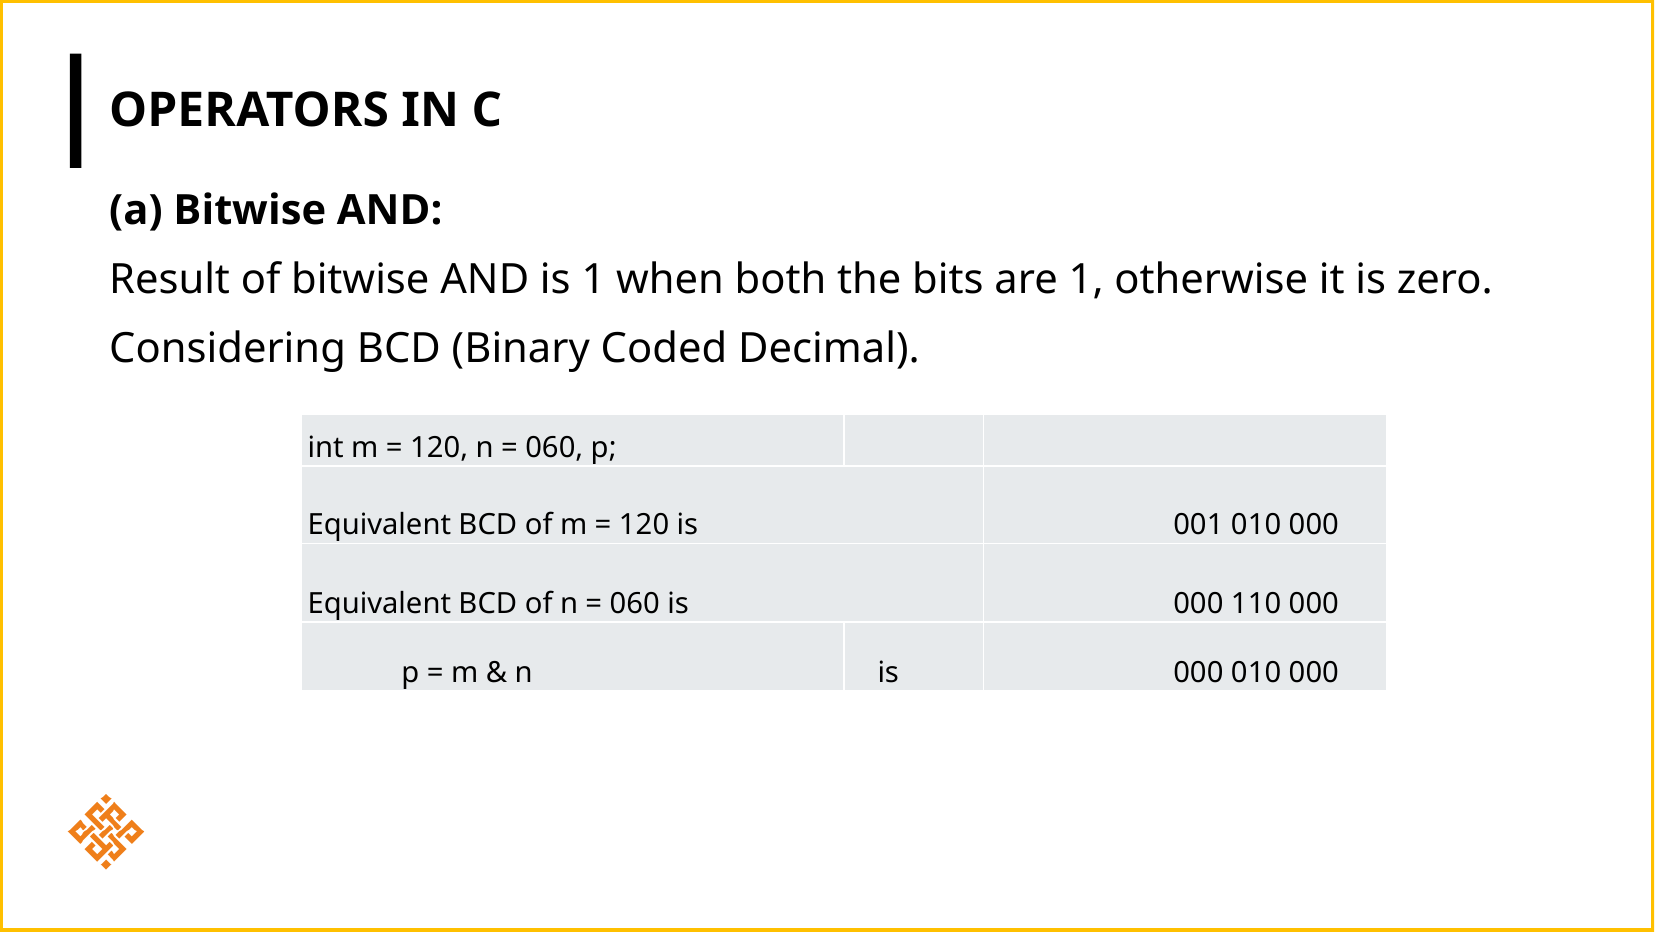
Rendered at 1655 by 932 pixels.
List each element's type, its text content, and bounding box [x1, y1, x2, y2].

picture [51, 730, 162, 932]
table_header int m = 120, n = 060, p; [302, 415, 843, 465]
table_cell p = m & n [302, 623, 843, 690]
table_cell 000 110 000 [984, 544, 1386, 621]
title Operators in c [94, 53, 938, 168]
table_cell Equivalent BCD of m = 120 is [302, 467, 983, 543]
table_header [984, 415, 1386, 465]
table_cell 000 010 000 [984, 623, 1386, 690]
table_cell Equivalent BCD of n = 060 is [302, 544, 983, 621]
table_header [845, 415, 983, 465]
table_cell 001 010 000 [984, 467, 1386, 543]
list (a) Bitwise AND: Result of bitwise AND is 1 when both the bits are 1, otherwise it is zero. Considering BCD (Binary Coded Decimal). [94, 181, 1560, 897]
table_cell is [845, 623, 983, 690]
